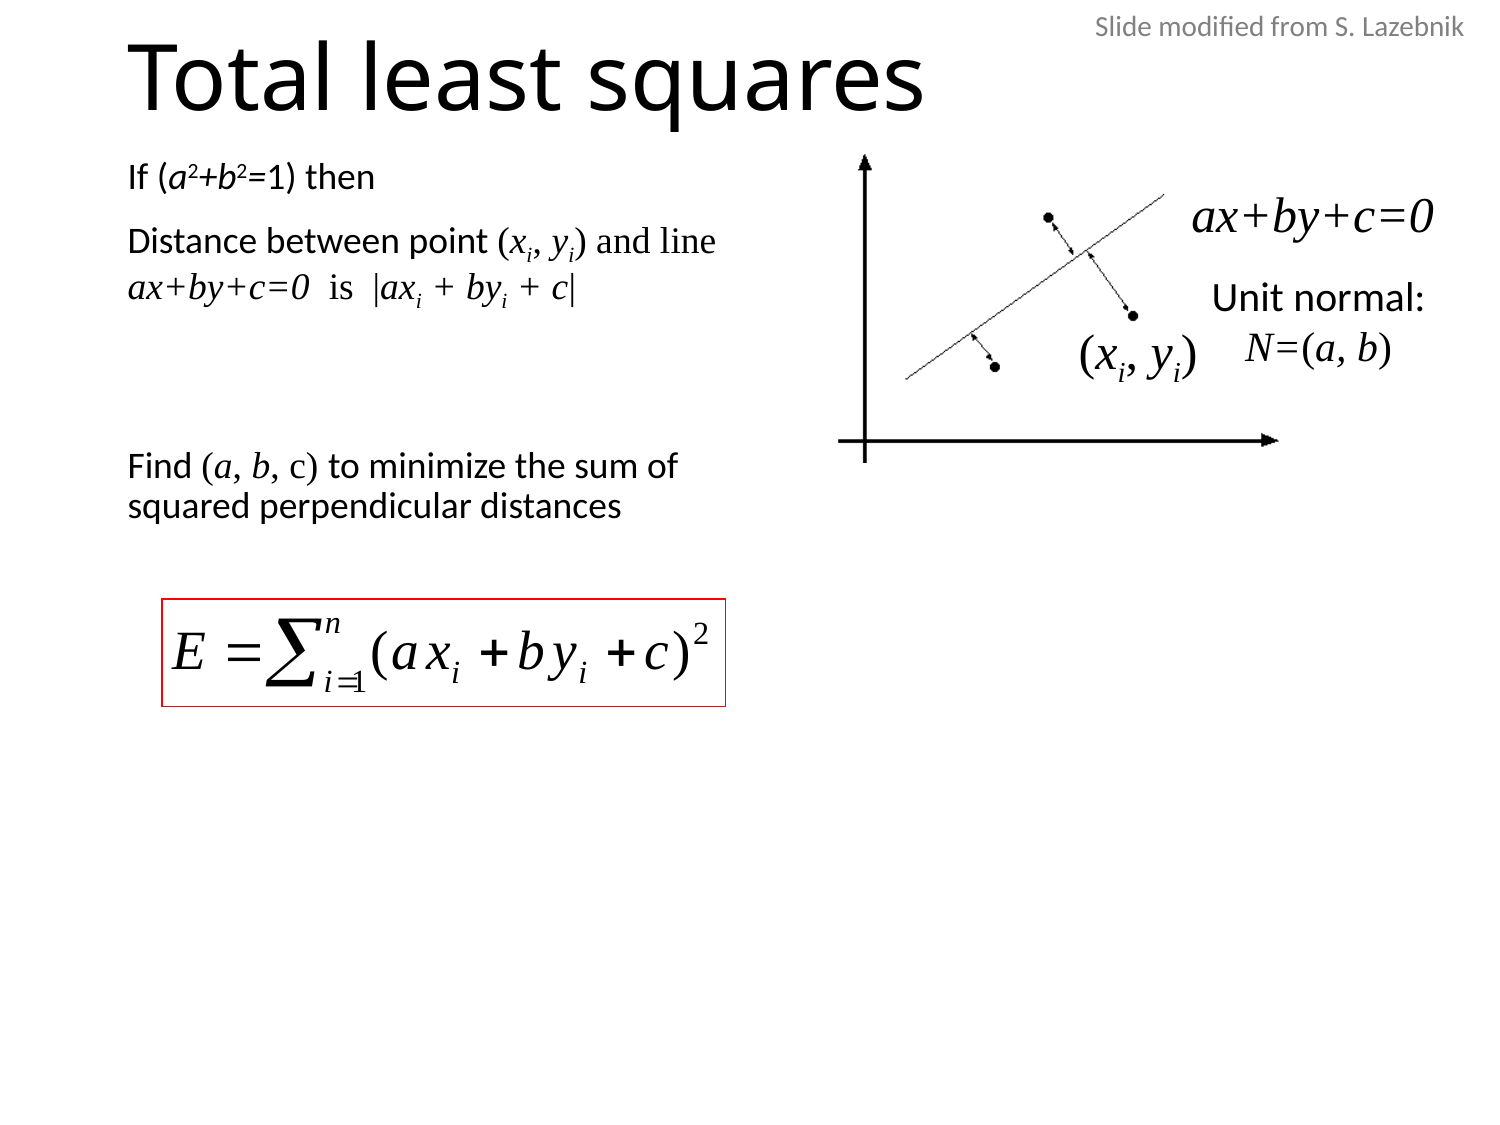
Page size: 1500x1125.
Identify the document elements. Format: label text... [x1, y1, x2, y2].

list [162, 599, 725, 706]
list If (a2+b2=1) then Distance between point (xi, yi) and line ax+by+c=0 is |axi + byi + c| Find (a, b, c) to minimize the sum of squared perpendicular distances [112, 149, 825, 538]
text_box ax+by+c=0 [1280, 174, 1450, 250]
text_box Slide modified from S. Lazebnik [1080, 0, 1480, 50]
text_box Unit normal: N=(a, b) [1280, 262, 1488, 378]
title Total least squares [112, 12, 1388, 150]
picture [837, 153, 1280, 463]
